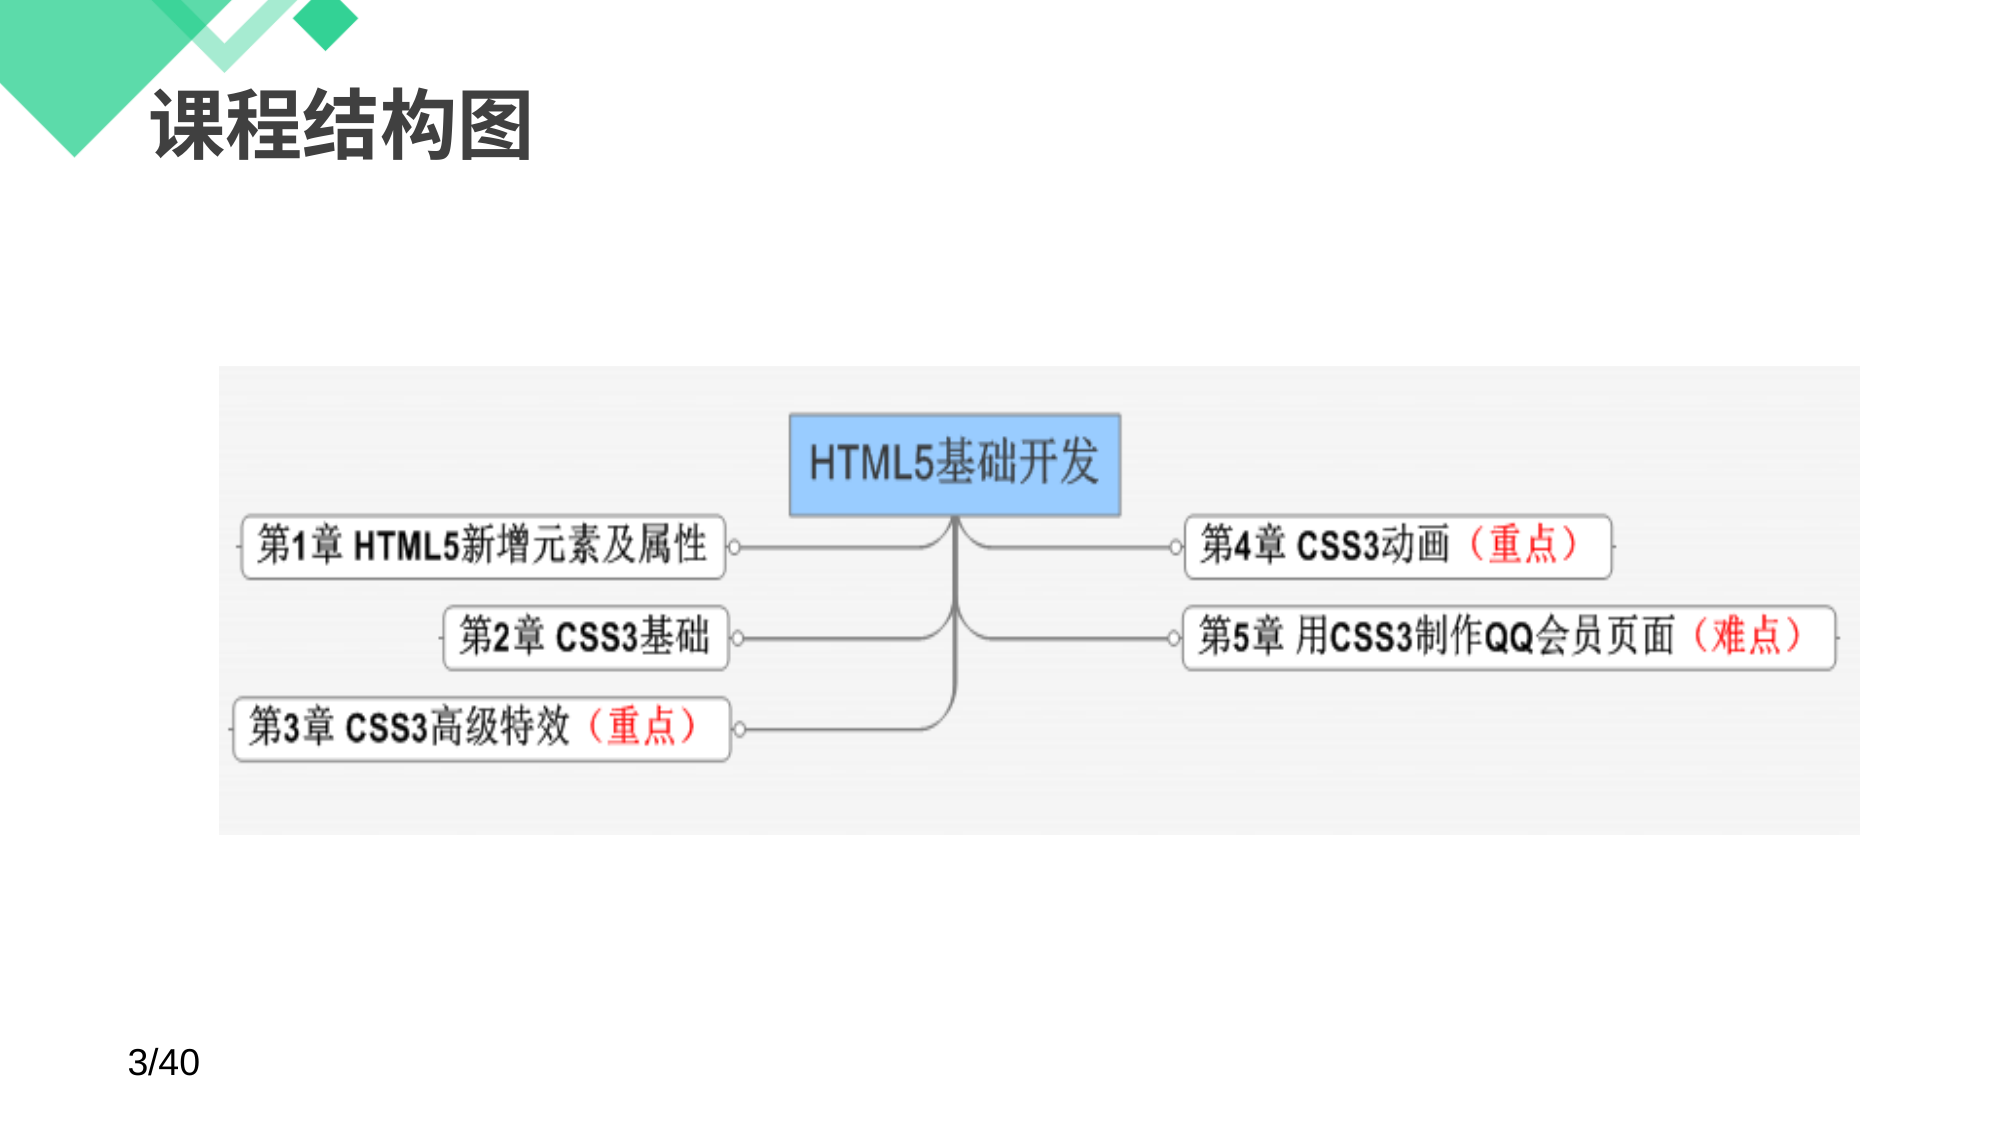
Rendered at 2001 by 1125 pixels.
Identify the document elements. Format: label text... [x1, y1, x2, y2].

title 课程结构图 [129, 45, 1692, 201]
picture [0, 0, 2000, 1125]
